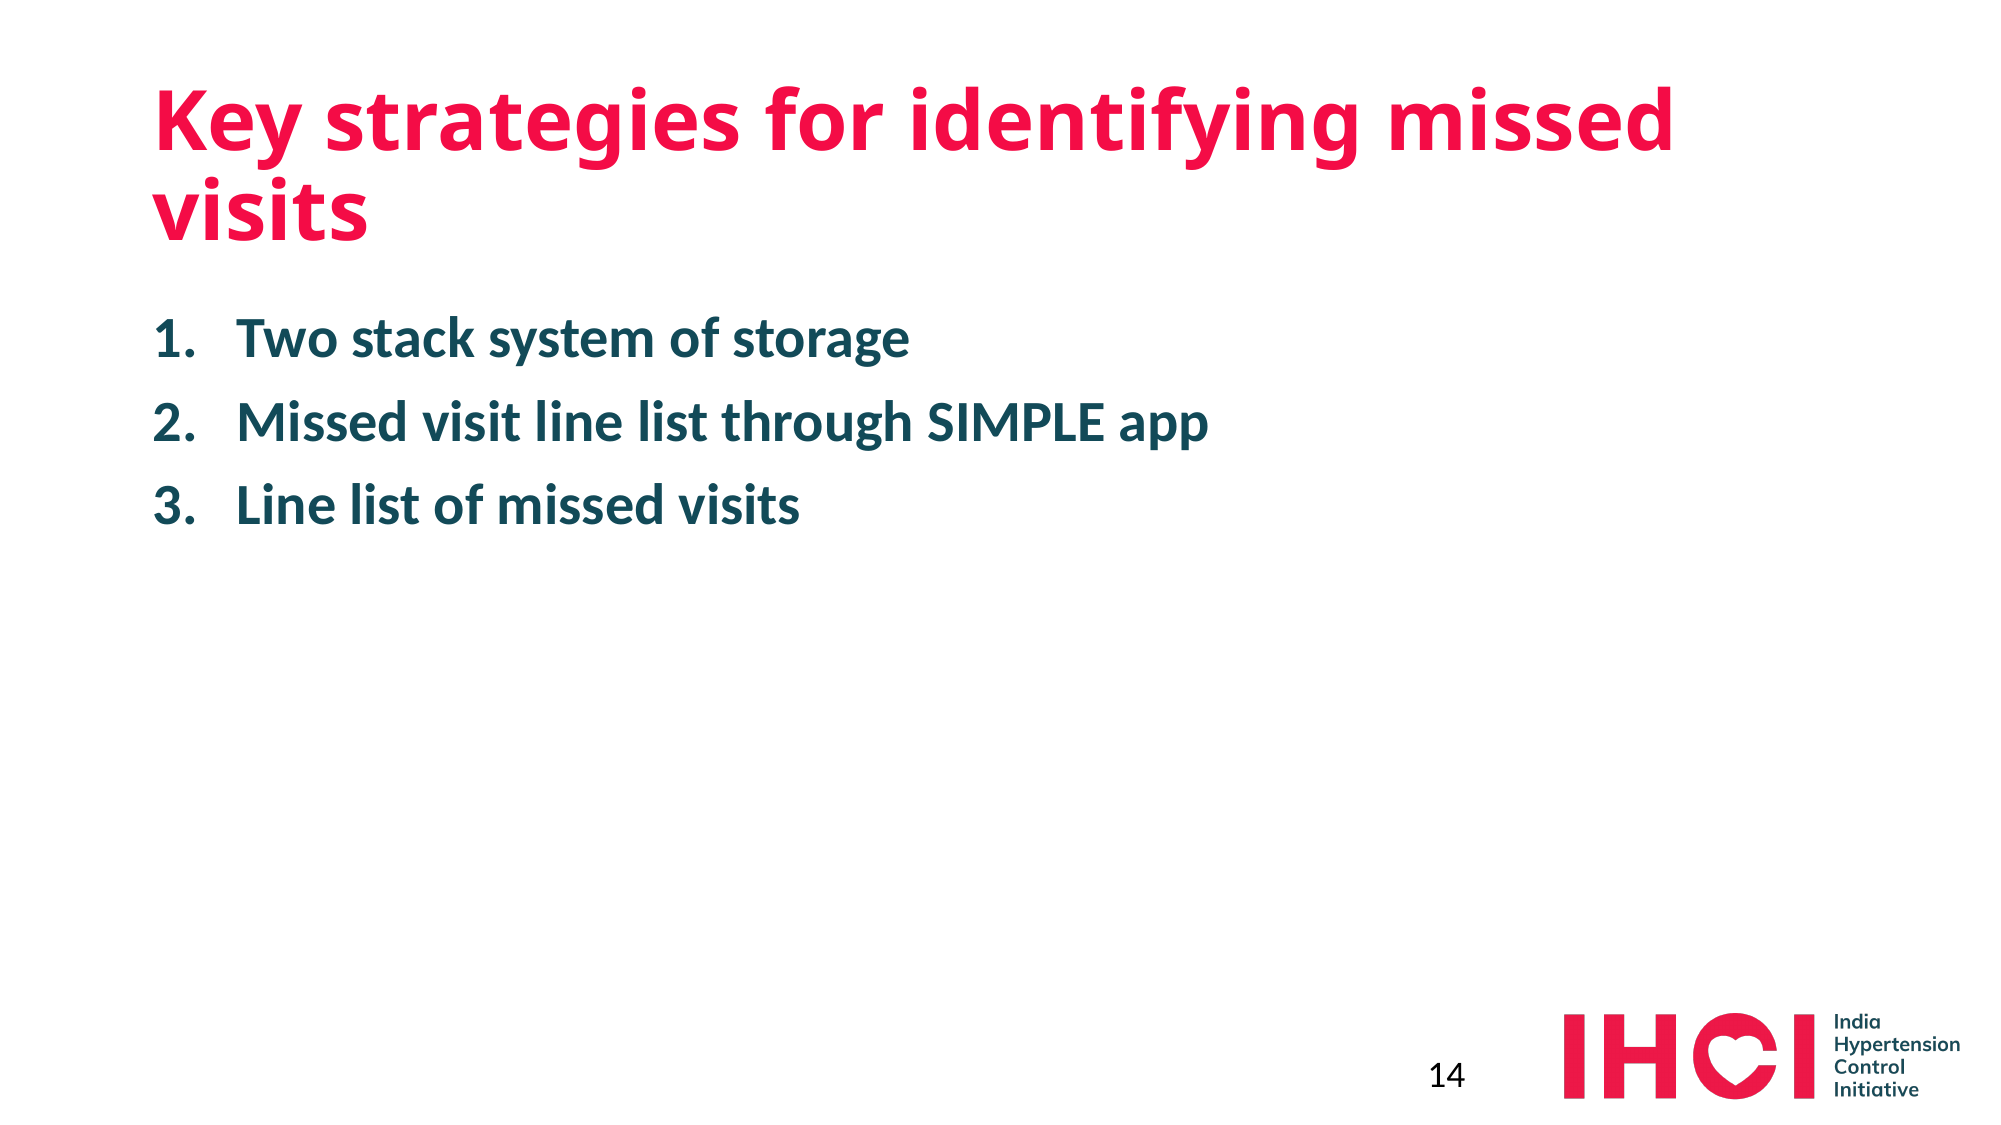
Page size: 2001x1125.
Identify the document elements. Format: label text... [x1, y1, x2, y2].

list Two stack system of storage Missed visit line list through SIMPLE app Line list of missed visits [137, 299, 1863, 1014]
slide_number 14 [1412, 1042, 1863, 1103]
title Key strategies for identifying missed visits [137, 59, 1863, 278]
